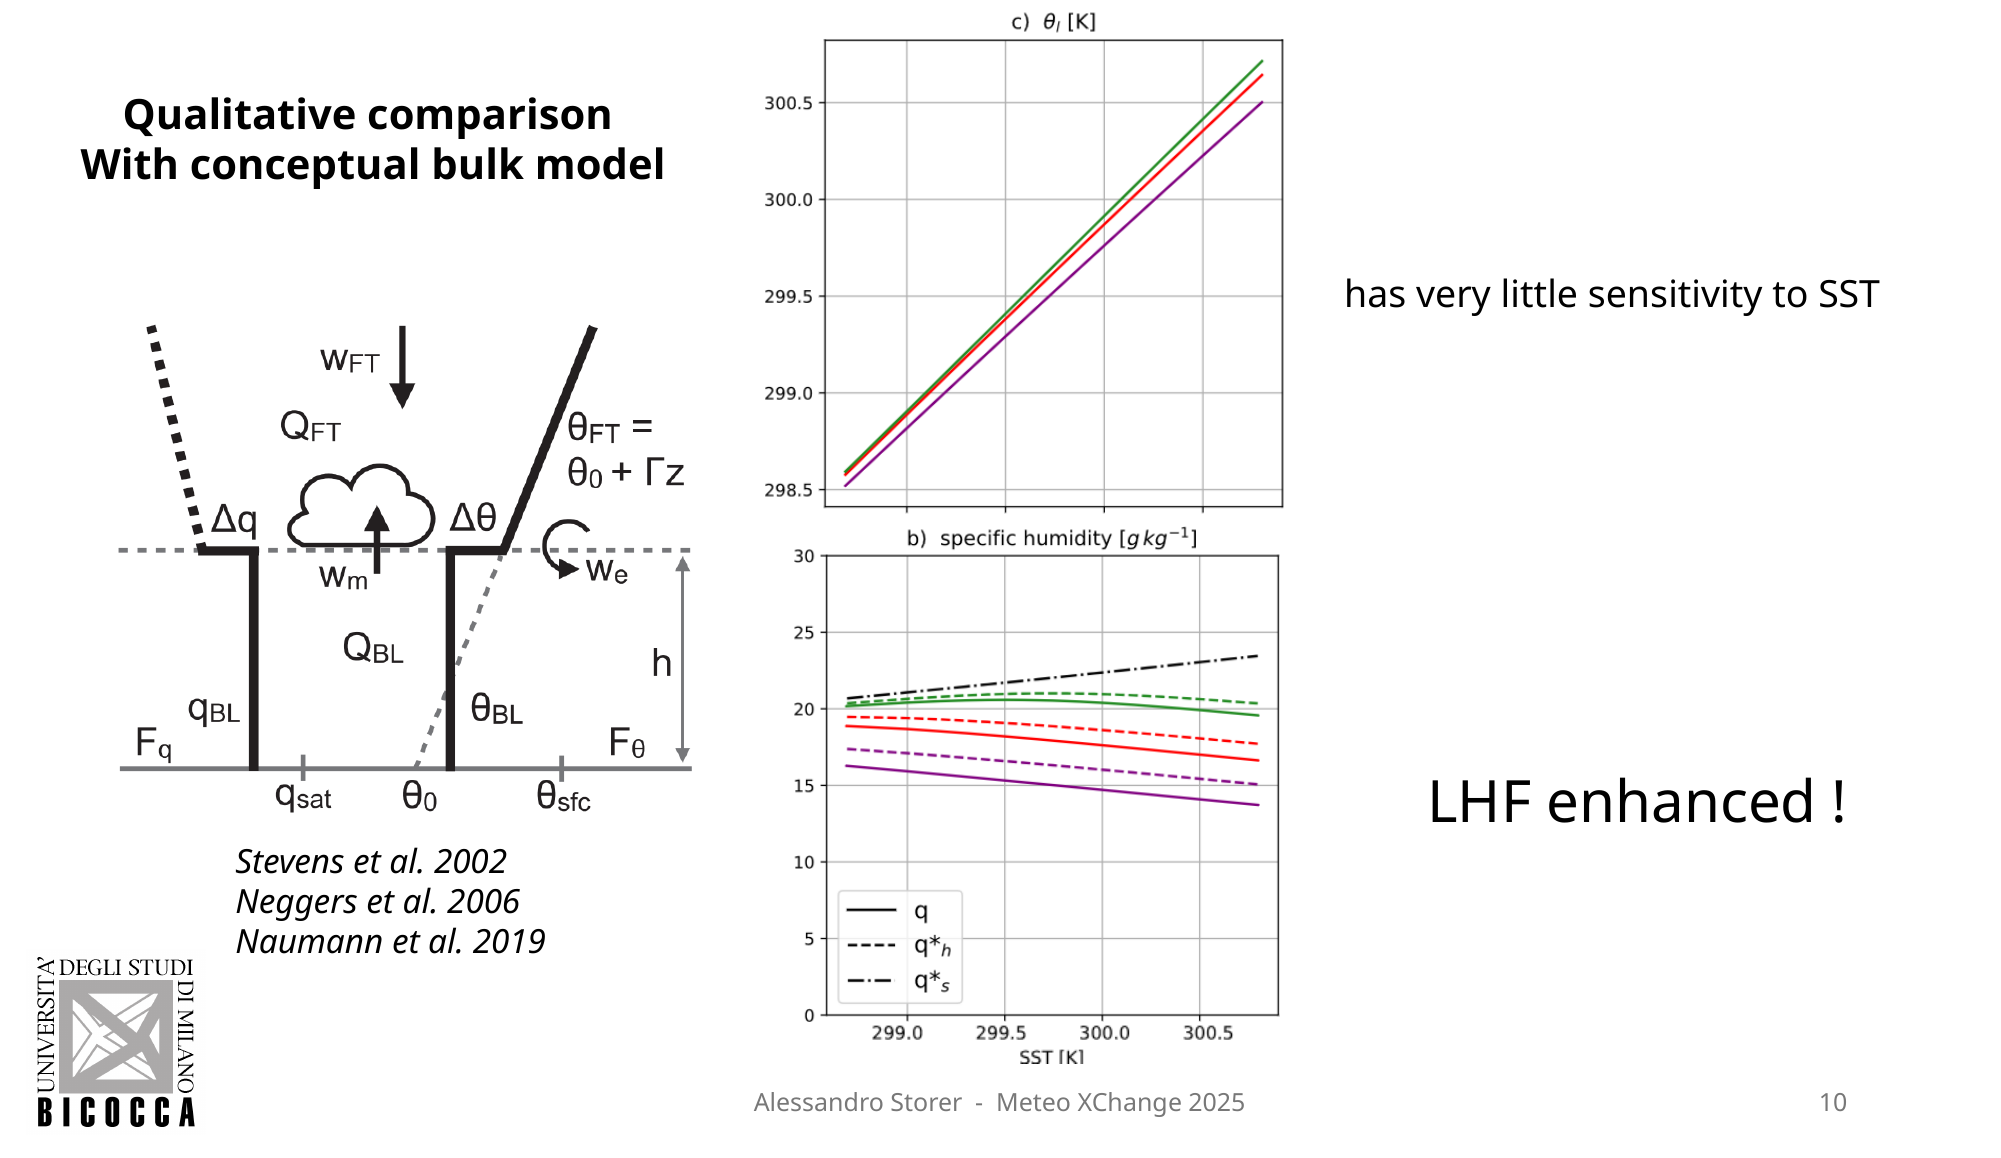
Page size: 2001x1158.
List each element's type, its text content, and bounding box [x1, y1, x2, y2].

footer Alessandro Storer - Meteo XChange 2025 [662, 1072, 1338, 1135]
picture [94, 310, 704, 826]
text_box Stevens et al. 2002 Neggers et al. 2006 Naumann et al. 2019 [220, 833, 761, 1008]
text_box Qualitative comparison With conceptual bulk model [65, 80, 681, 196]
picture [26, 948, 206, 1135]
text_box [761, 5, 1295, 1064]
slide_number 10 [1412, 1072, 1863, 1135]
